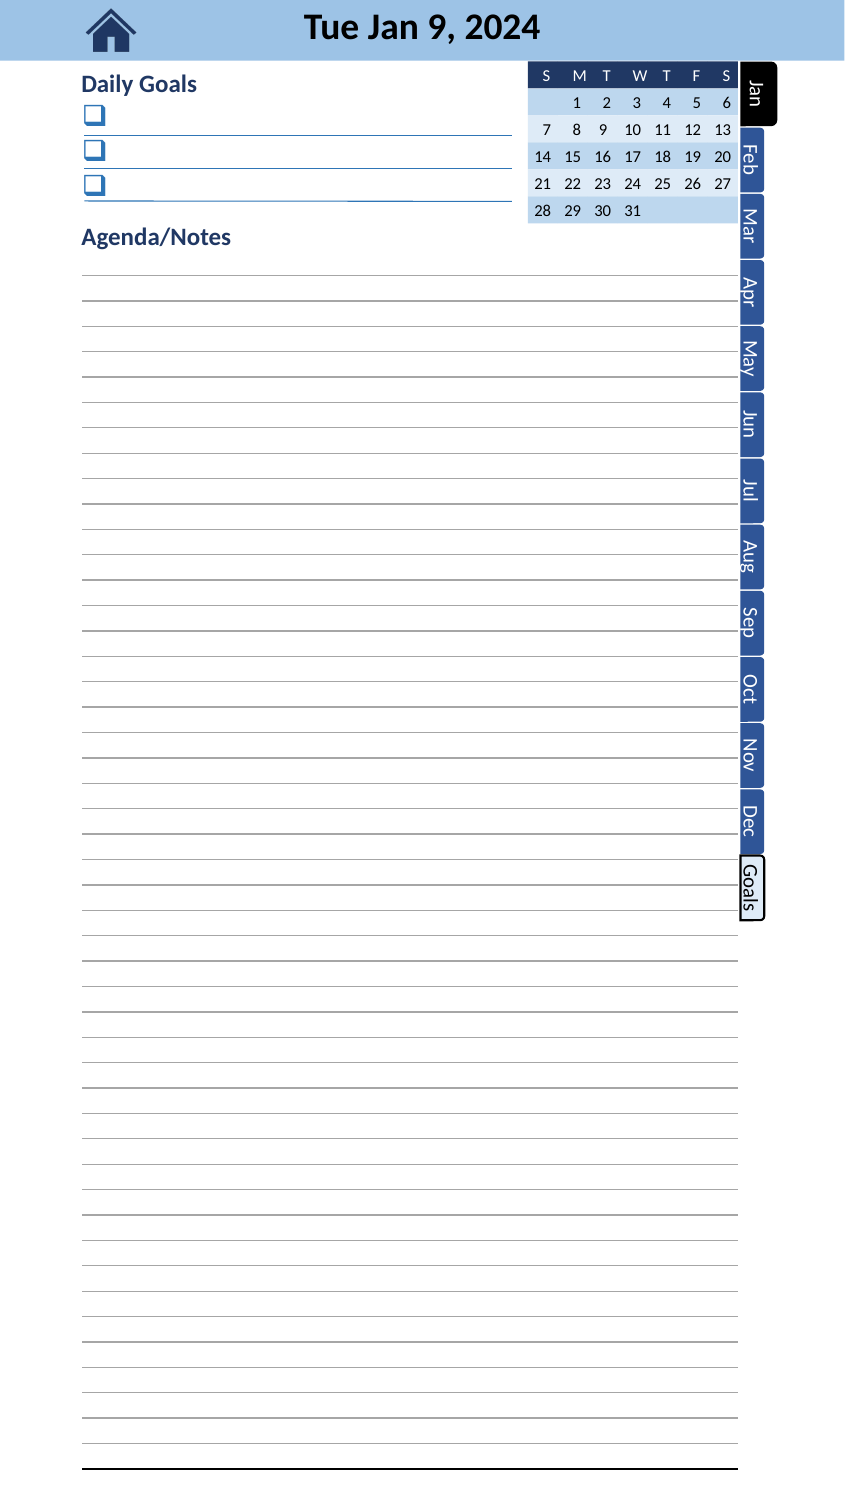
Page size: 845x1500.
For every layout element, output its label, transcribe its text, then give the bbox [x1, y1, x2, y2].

picture [82, 1, 140, 59]
list Tue Jan 9, 2024 [190, 0, 655, 61]
